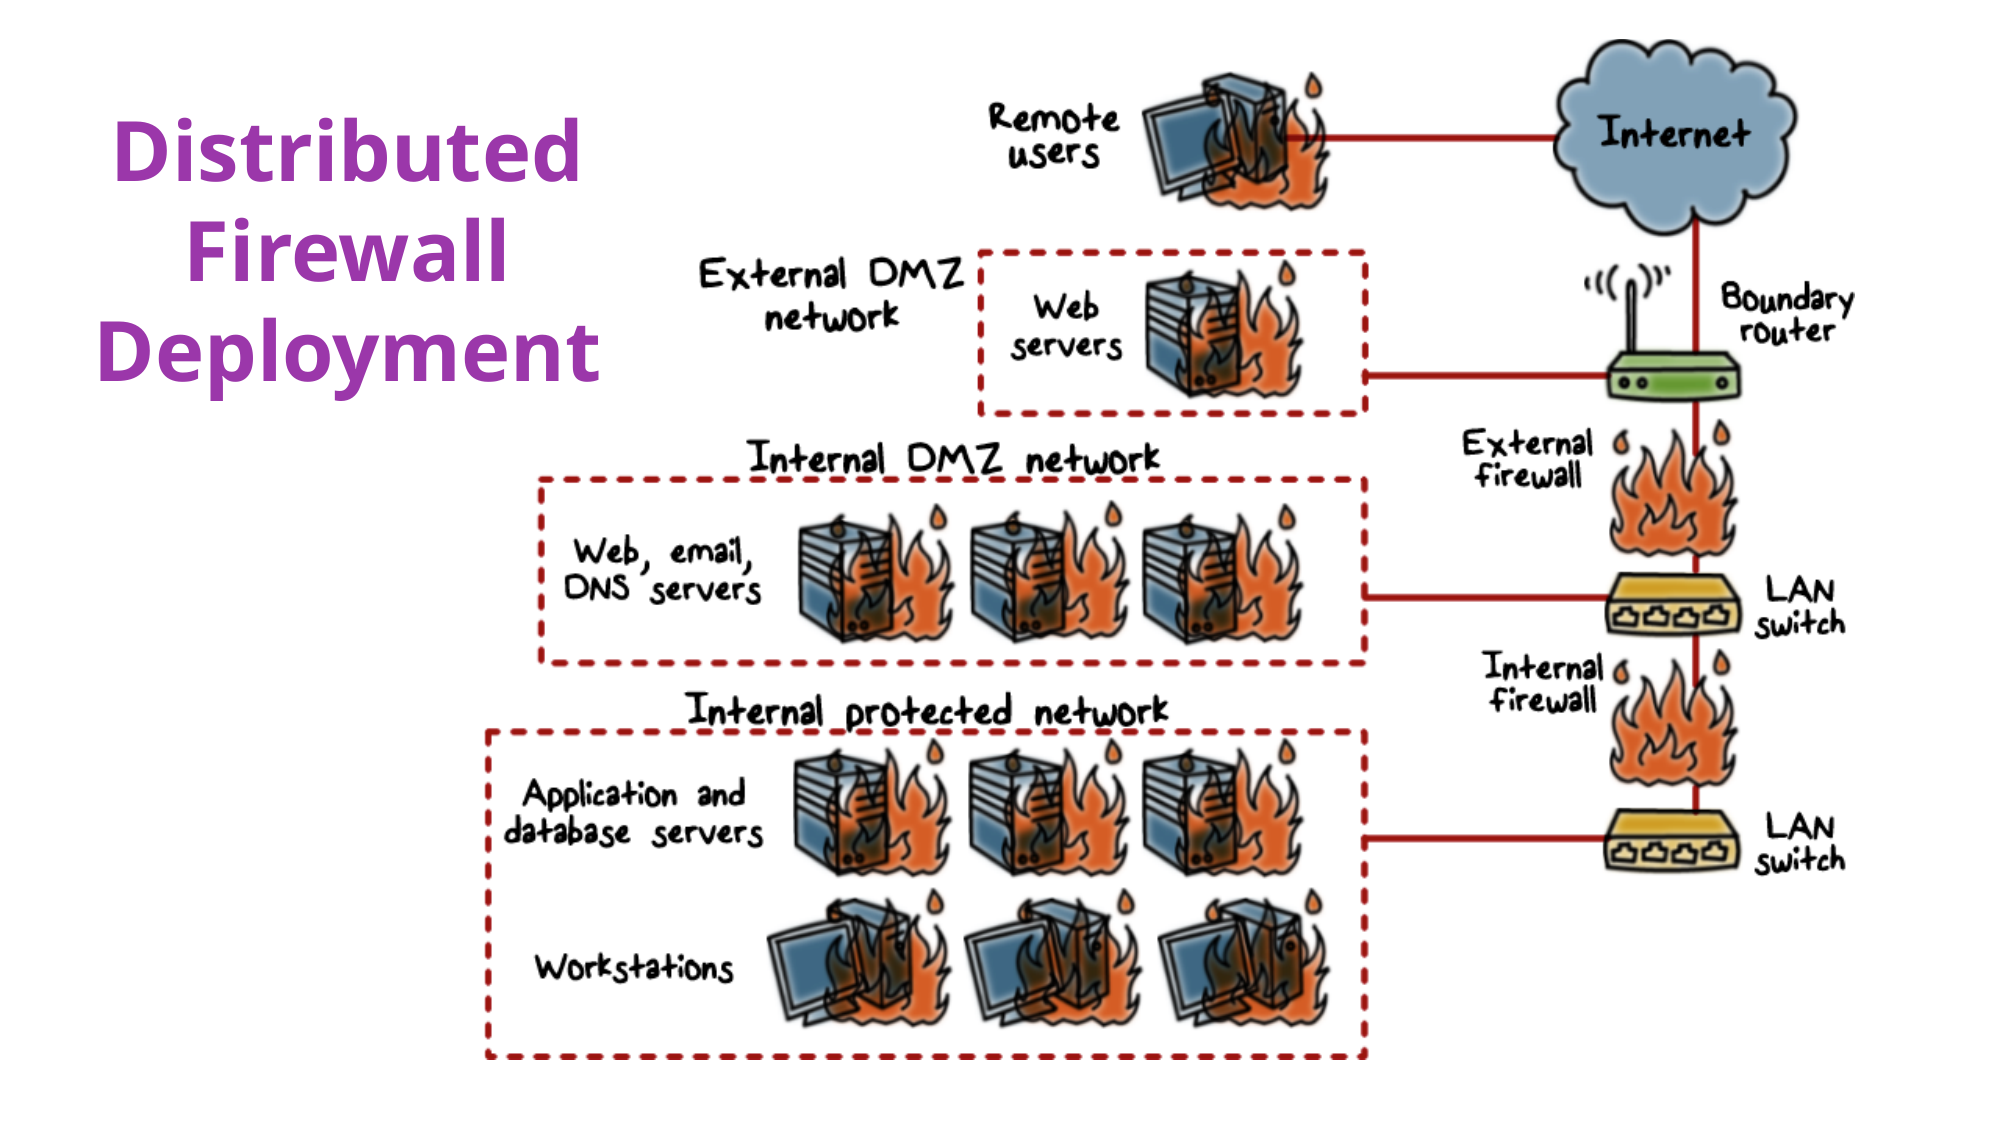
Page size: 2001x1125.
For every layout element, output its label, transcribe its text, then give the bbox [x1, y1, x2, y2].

picture [484, 39, 1856, 1060]
title Distributed Firewall Deployment [0, 154, 479, 342]
